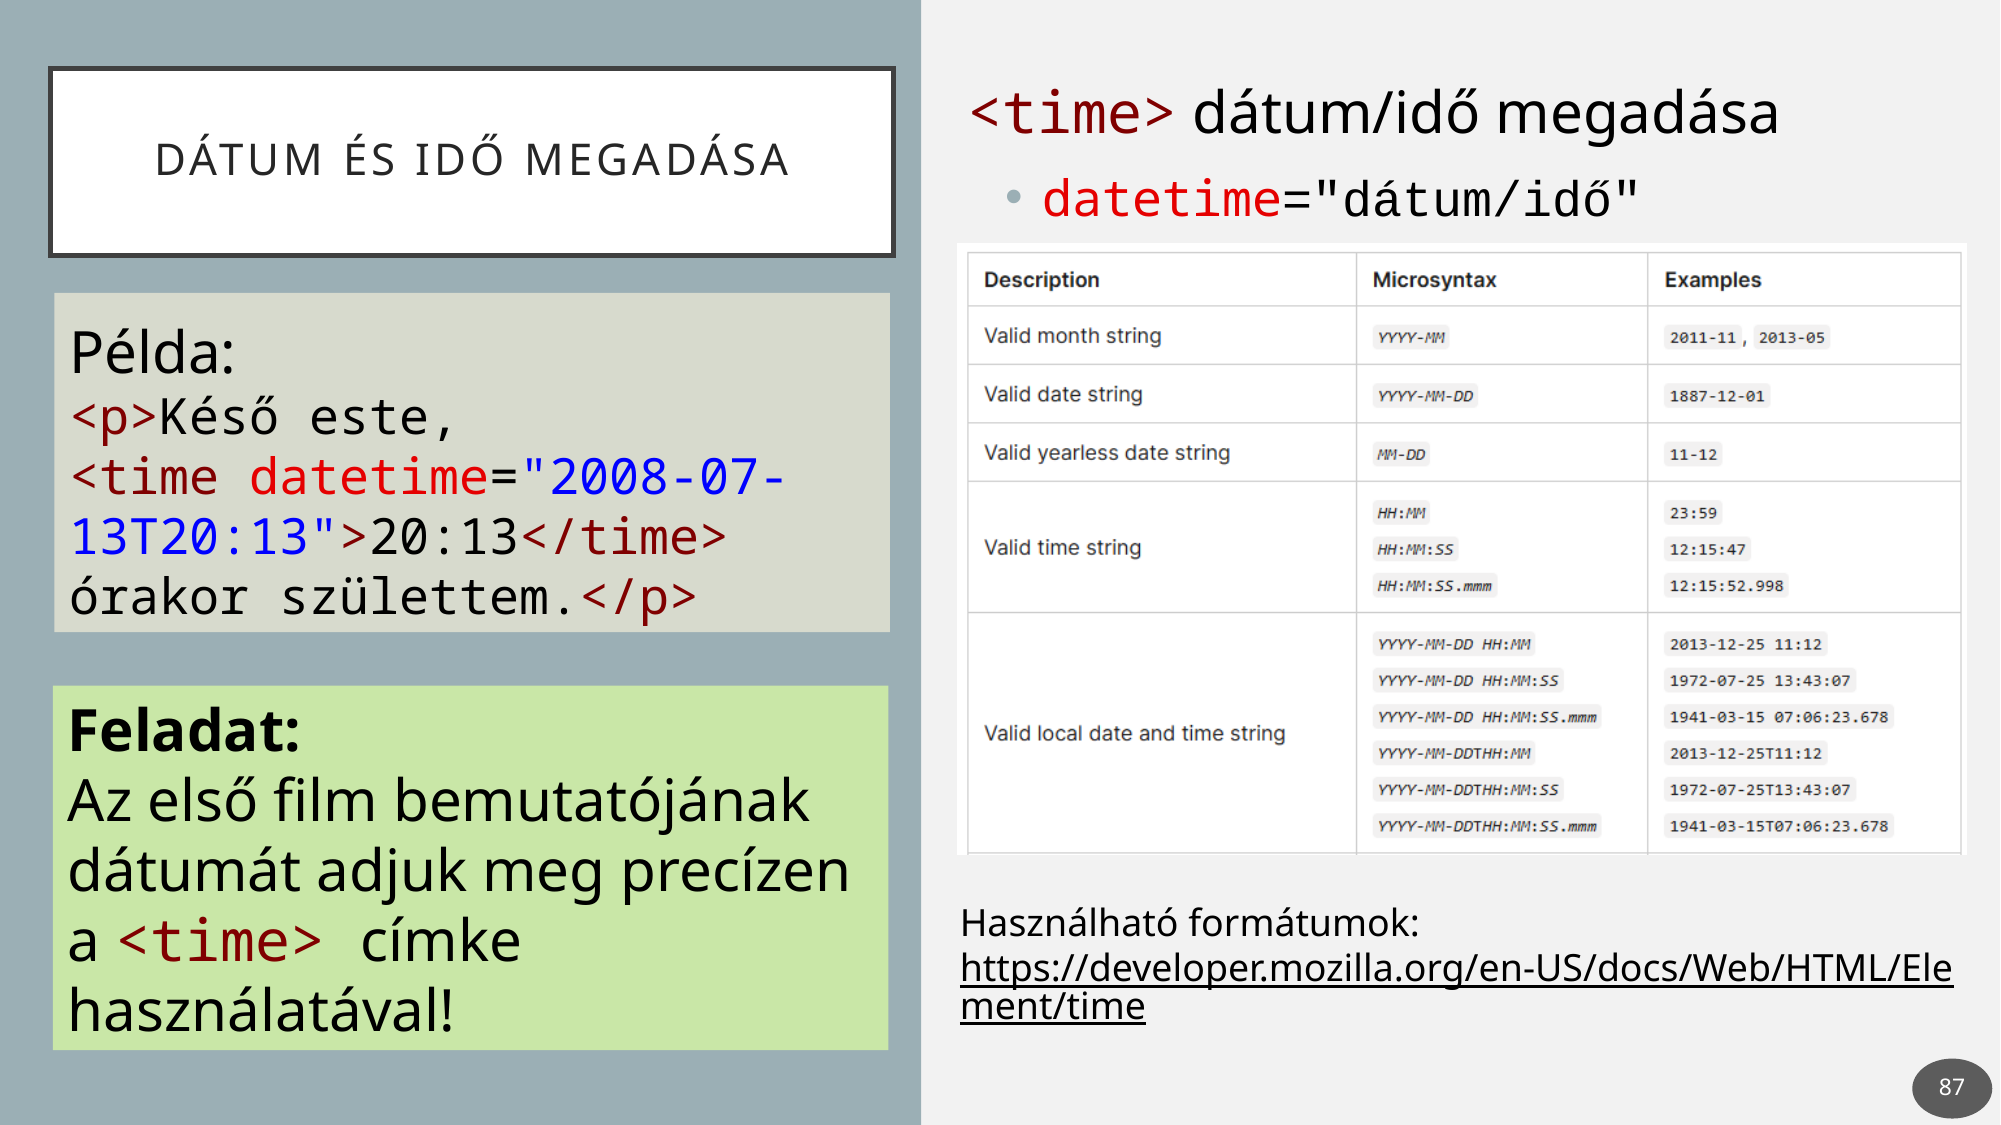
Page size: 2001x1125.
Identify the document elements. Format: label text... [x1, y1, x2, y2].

list <time> dátum/idő megadása datetime="dátum/idő" [952, 68, 2000, 1059]
slide_number 87 [1912, 1058, 1993, 1119]
text_box Használható formátumok: https://developer.mozilla.org/en-US/docs/Web/HTML/Element/time [945, 891, 1993, 1048]
text_box Példa: <p>Késő este, <time datetime="2008-07-13T20:13">20:13</time> órakor születtem.</p> [54, 292, 890, 633]
title Dátum és idő megadása [48, 66, 896, 258]
picture [957, 243, 1967, 855]
text_box Feladat: Az első film bemutatójának dátumát adjuk meg precízen a <time> címke használatával! [52, 685, 889, 1051]
